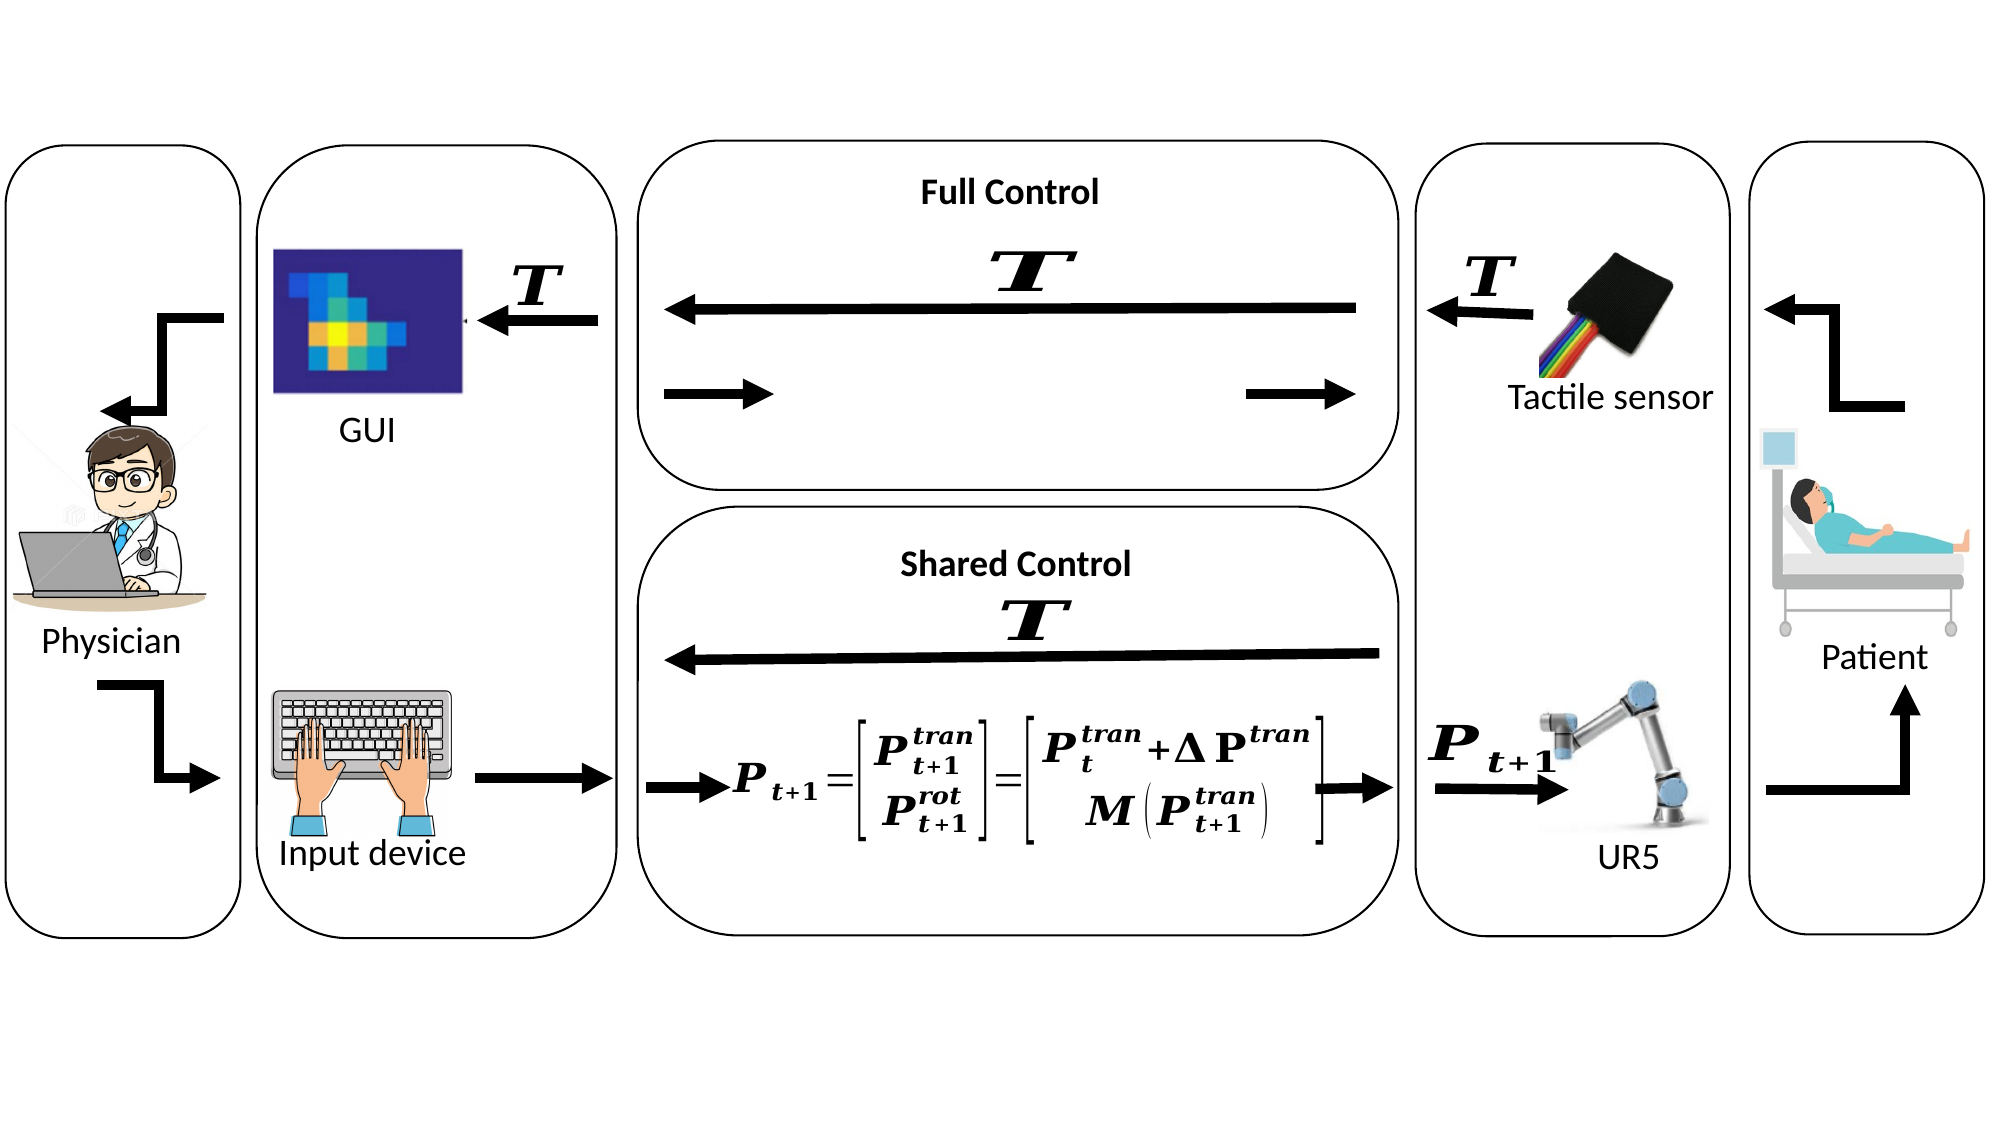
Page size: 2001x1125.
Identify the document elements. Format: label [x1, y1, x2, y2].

text_box [637, 506, 1399, 936]
text_box [272, 244, 469, 459]
text_box [637, 140, 1399, 490]
text_box [1763, 309, 1906, 407]
text_box [1748, 140, 1986, 936]
text_box [1415, 143, 1736, 937]
text_box [96, 684, 221, 778]
text_box [99, 317, 224, 412]
text_box [1757, 428, 2000, 685]
text_box [9, 423, 224, 670]
text_box [4, 144, 242, 940]
text_box [264, 684, 483, 881]
text_box [255, 144, 618, 940]
text_box [1766, 684, 1906, 790]
